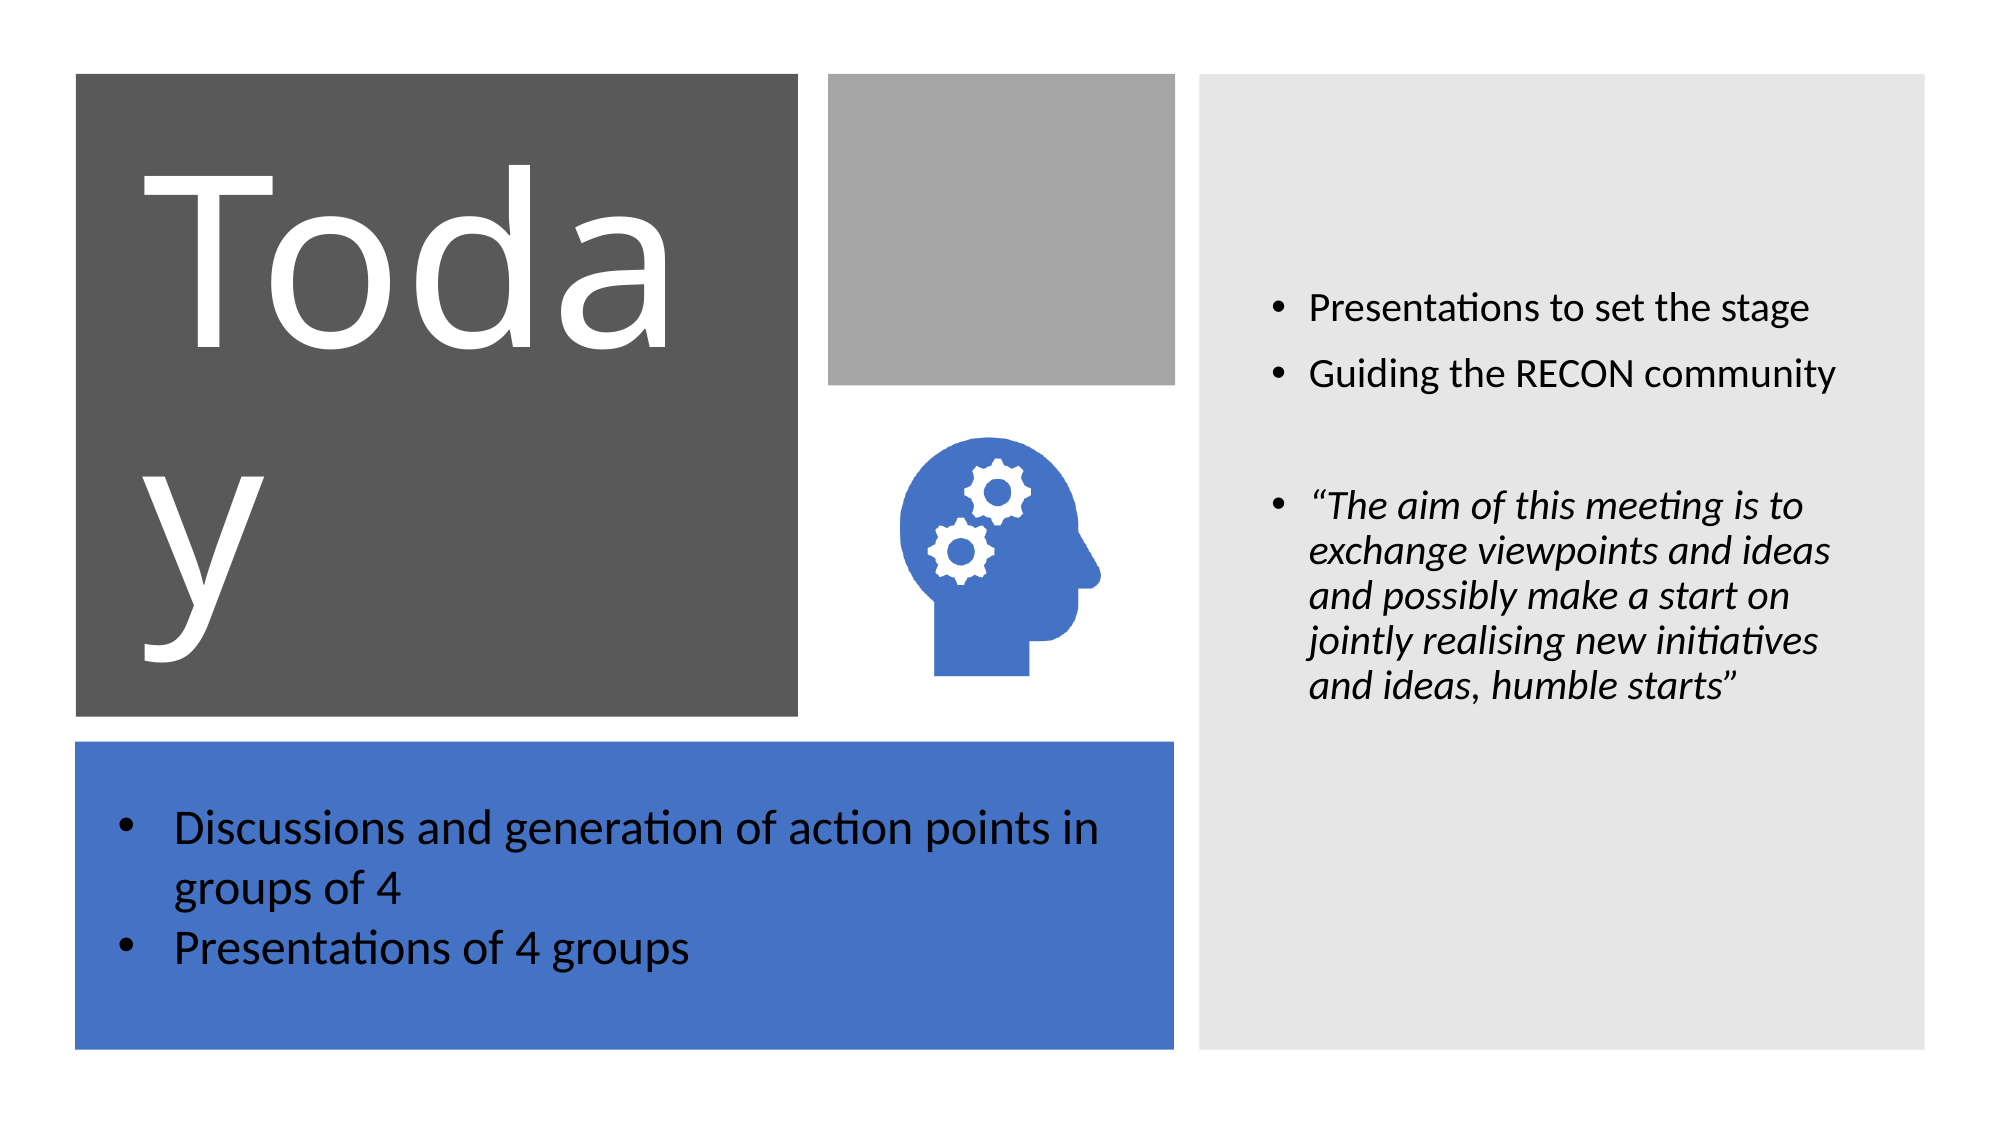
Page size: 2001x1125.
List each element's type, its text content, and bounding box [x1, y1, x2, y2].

text_box [75, 73, 799, 718]
picture [859, 422, 1140, 703]
list Presentations to set the stage Guiding the RECON community “The aim of this meeting is to exchange viewpoints and ideas and possibly make a start on jointly realising new initiatives and ideas, humble starts” [1256, 130, 1873, 996]
text_box [1198, 73, 1926, 1051]
text_box [74, 741, 1175, 1051]
title Today [127, 125, 744, 673]
text_box Discussions and generation of action points in groups of 4 Presentations of 4 groups [102, 786, 1176, 1027]
text_box [827, 73, 1176, 386]
